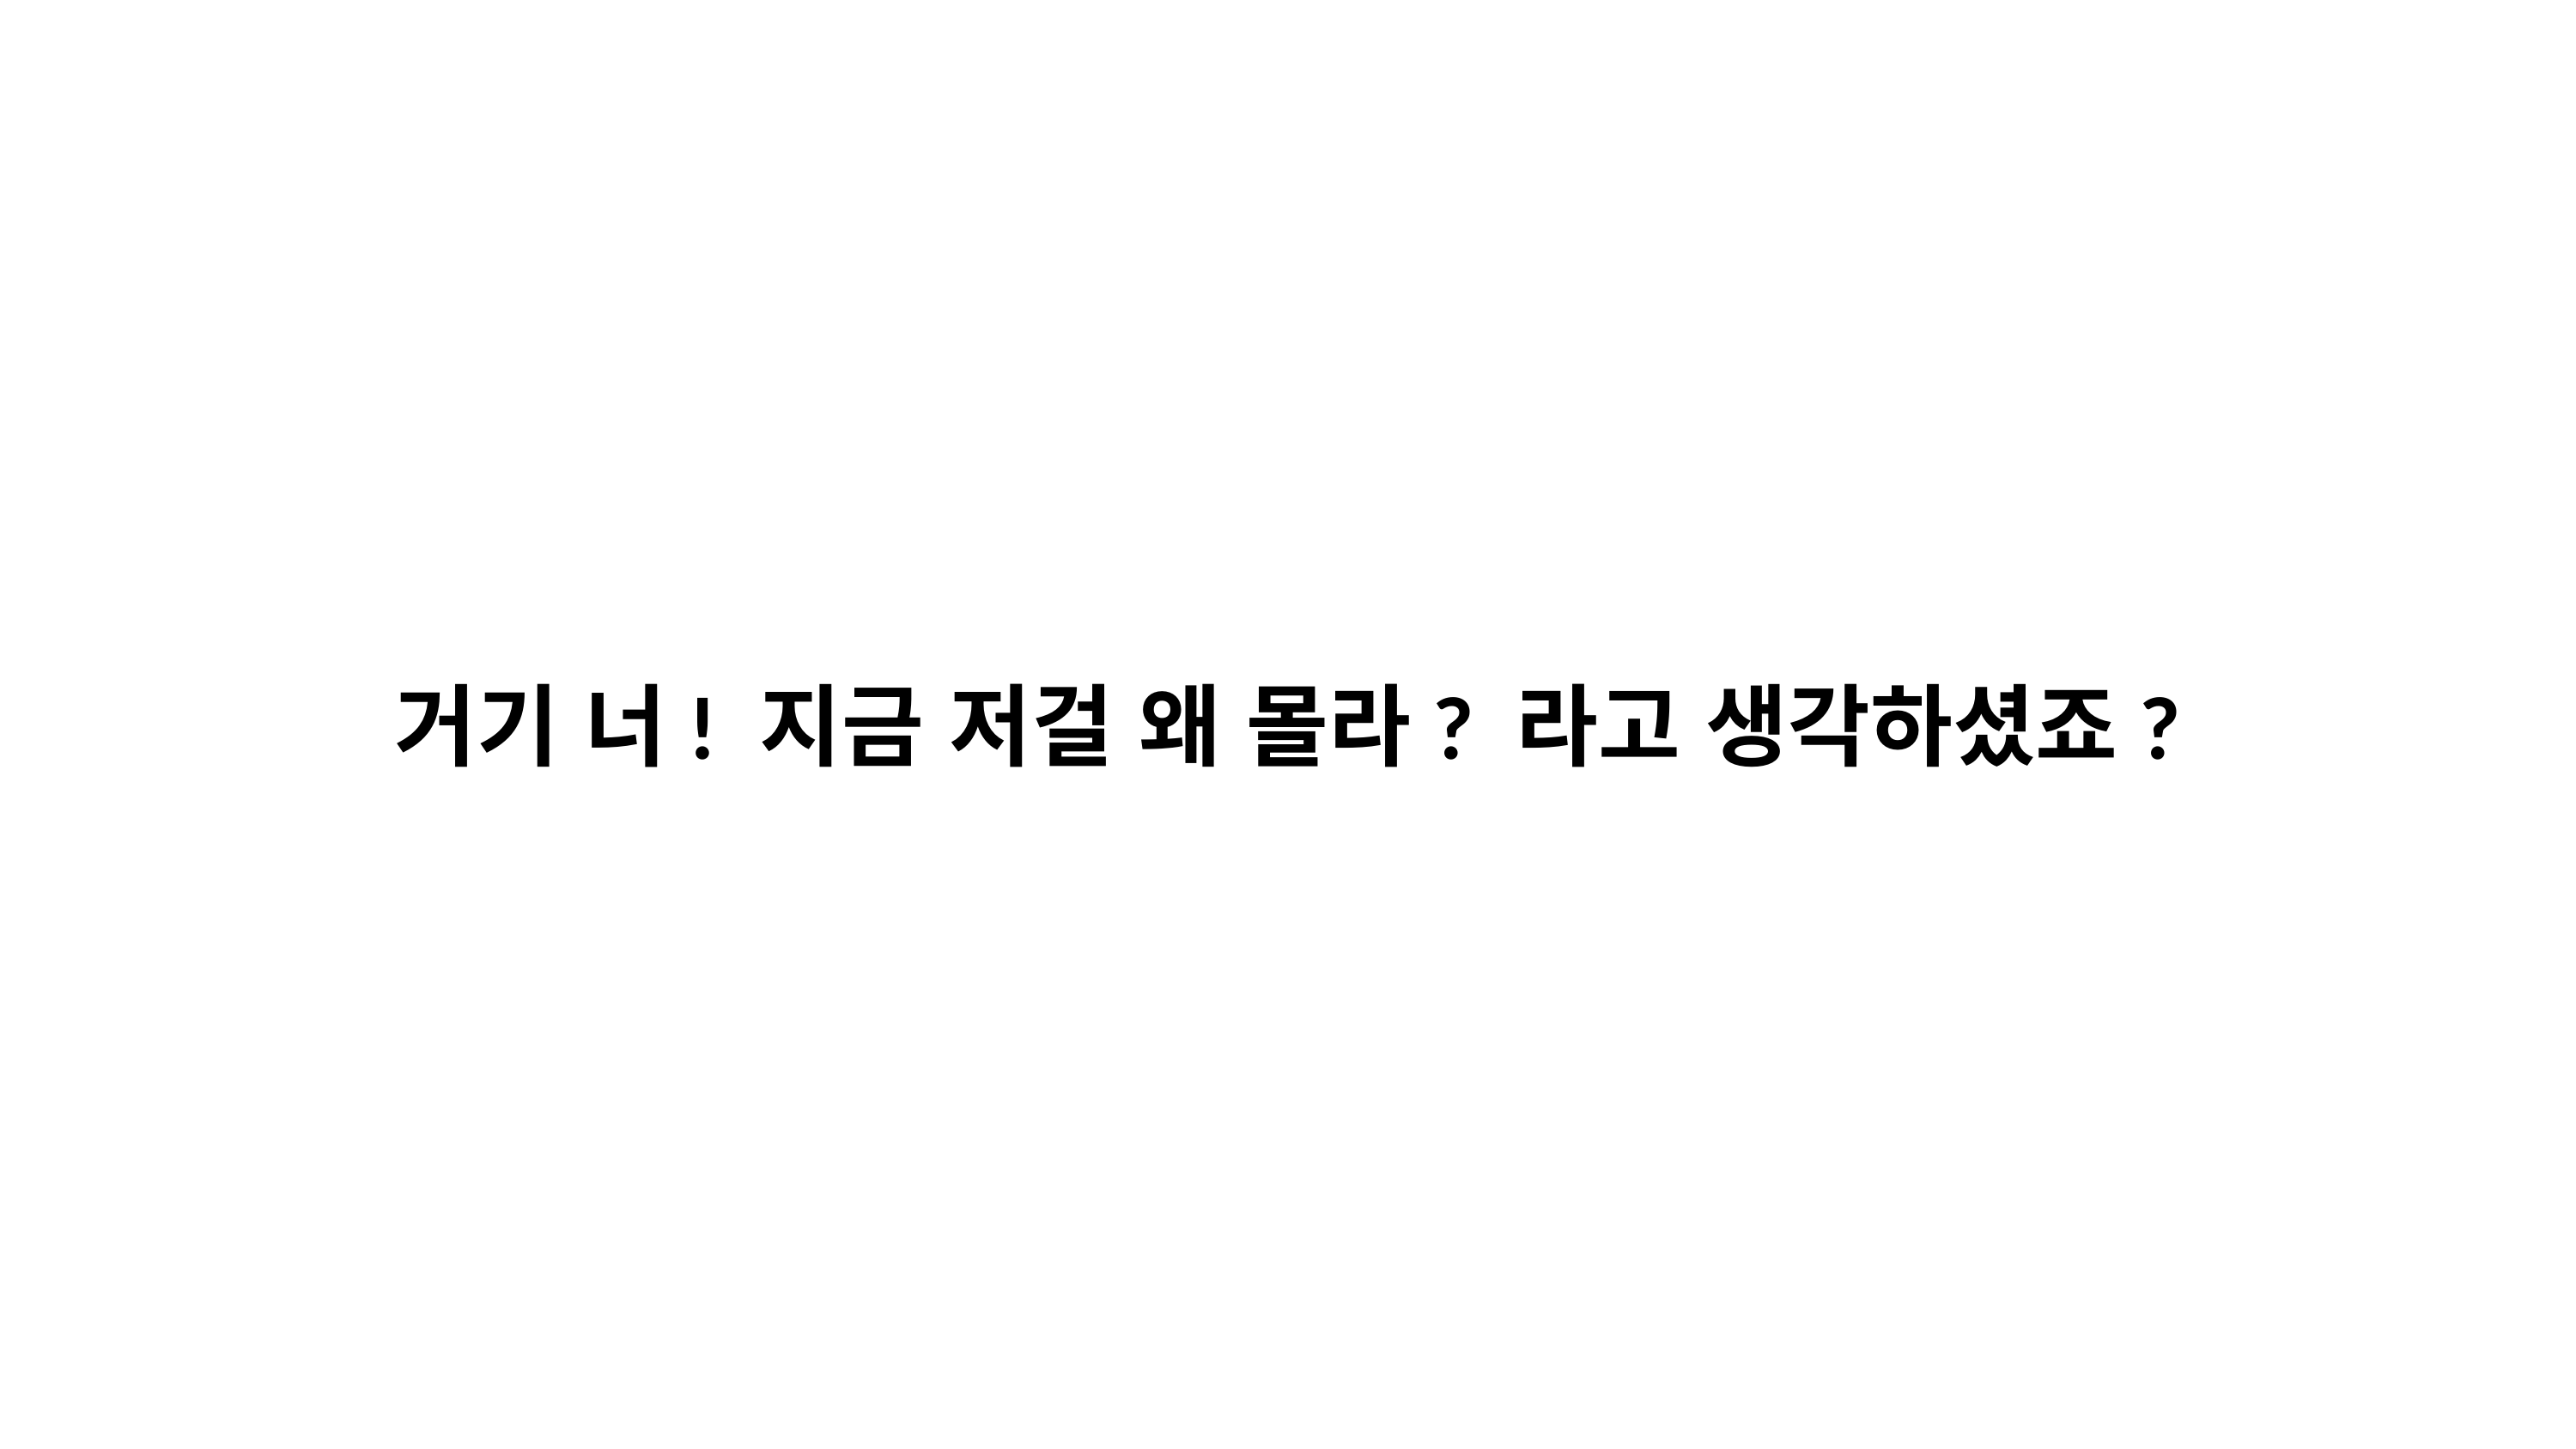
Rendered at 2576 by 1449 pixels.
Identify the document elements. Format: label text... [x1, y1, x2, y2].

text_box 거기 너! 지금 저걸 왜 몰라? 라고 생각하셨죠? [381, 664, 2195, 784]
